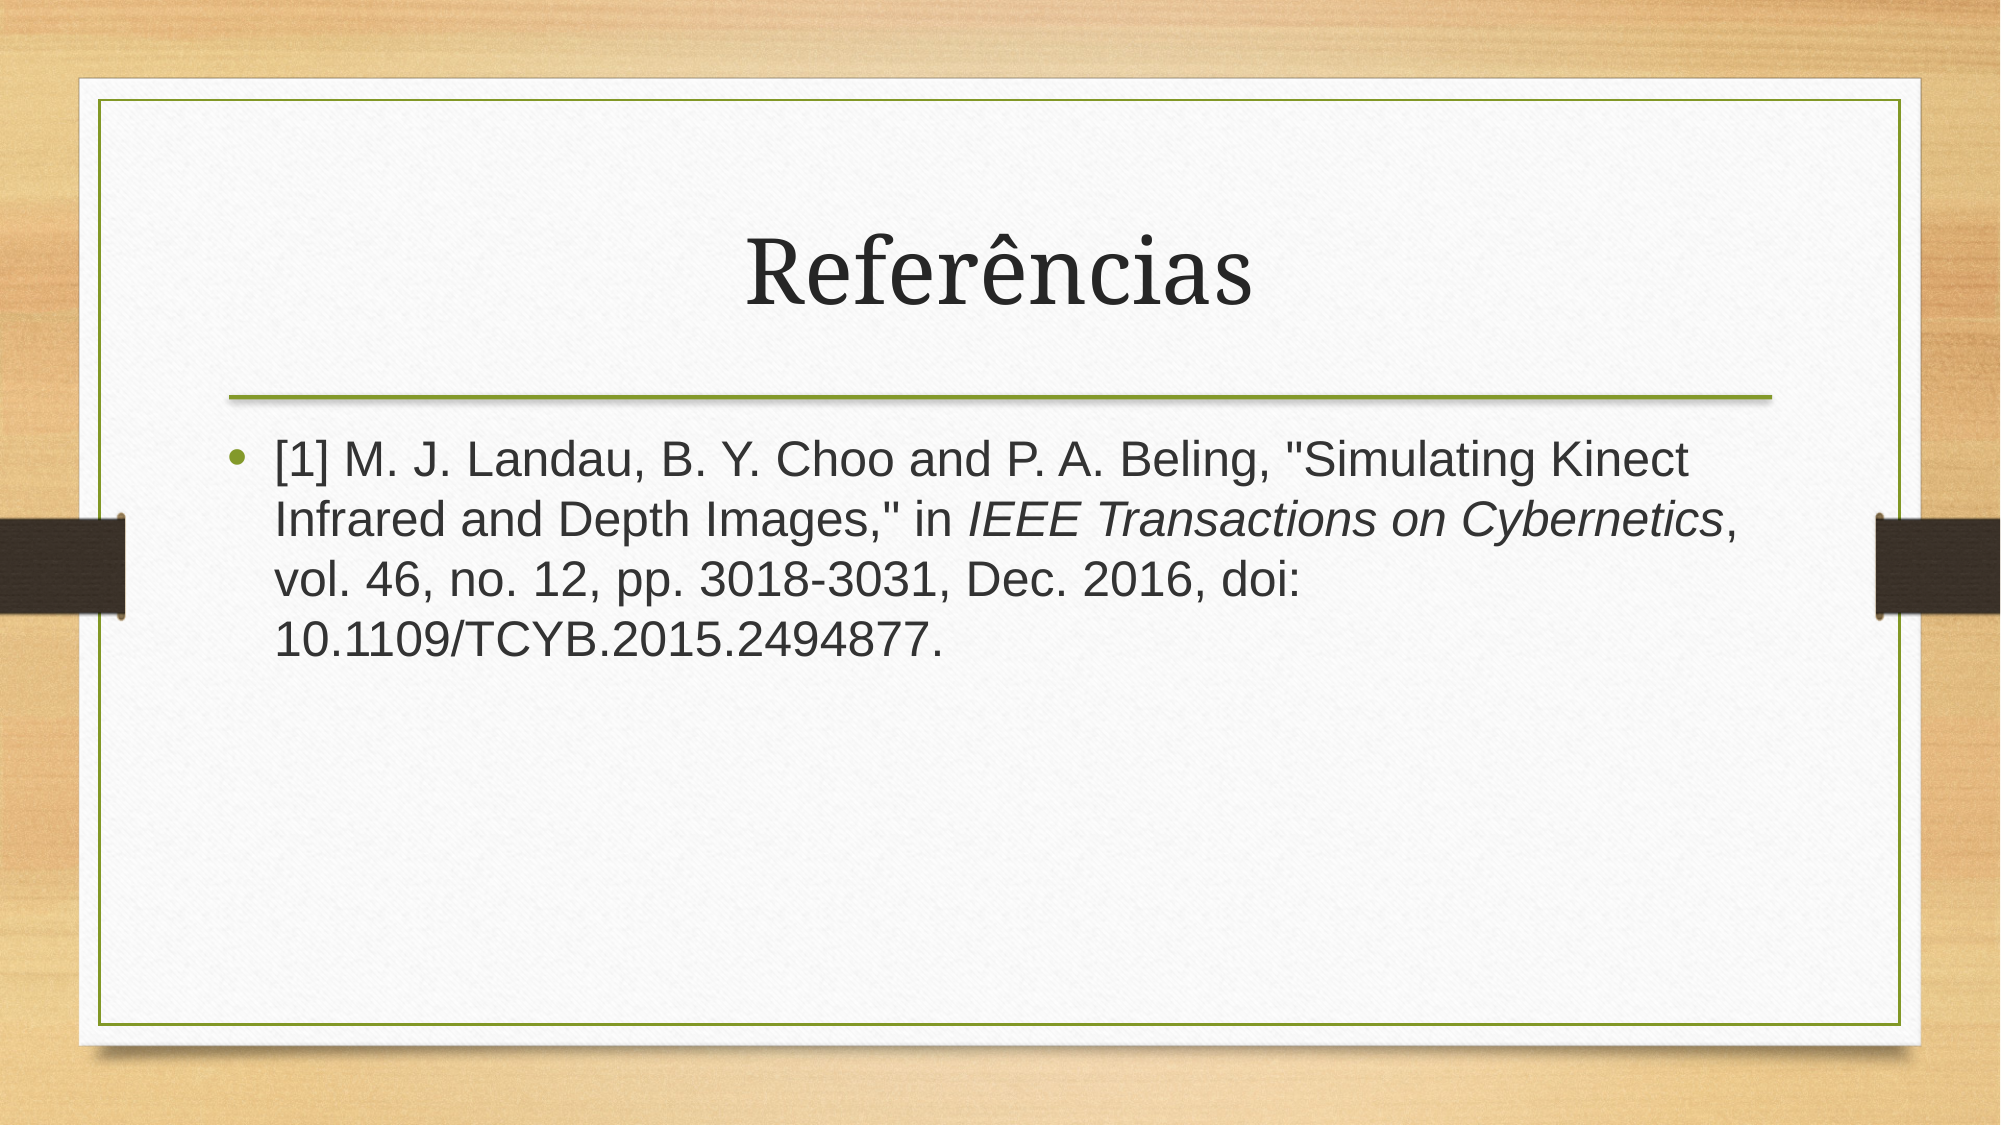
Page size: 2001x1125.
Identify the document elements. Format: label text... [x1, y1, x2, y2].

text_box [1] M. J. Landau, B. Y. Choo and P. A. Beling, "Simulating Kinect Infrared and Depth Images," in IEEE Transactions on Cybernetics, vol. 46, no. 12, pp. 3018-3031, Dec. 2016, doi: 10.1109/TCYB.2015.2494877. [212, 419, 1788, 964]
picture [0, 0, 2001, 1125]
text_box Referências [212, 161, 1788, 375]
